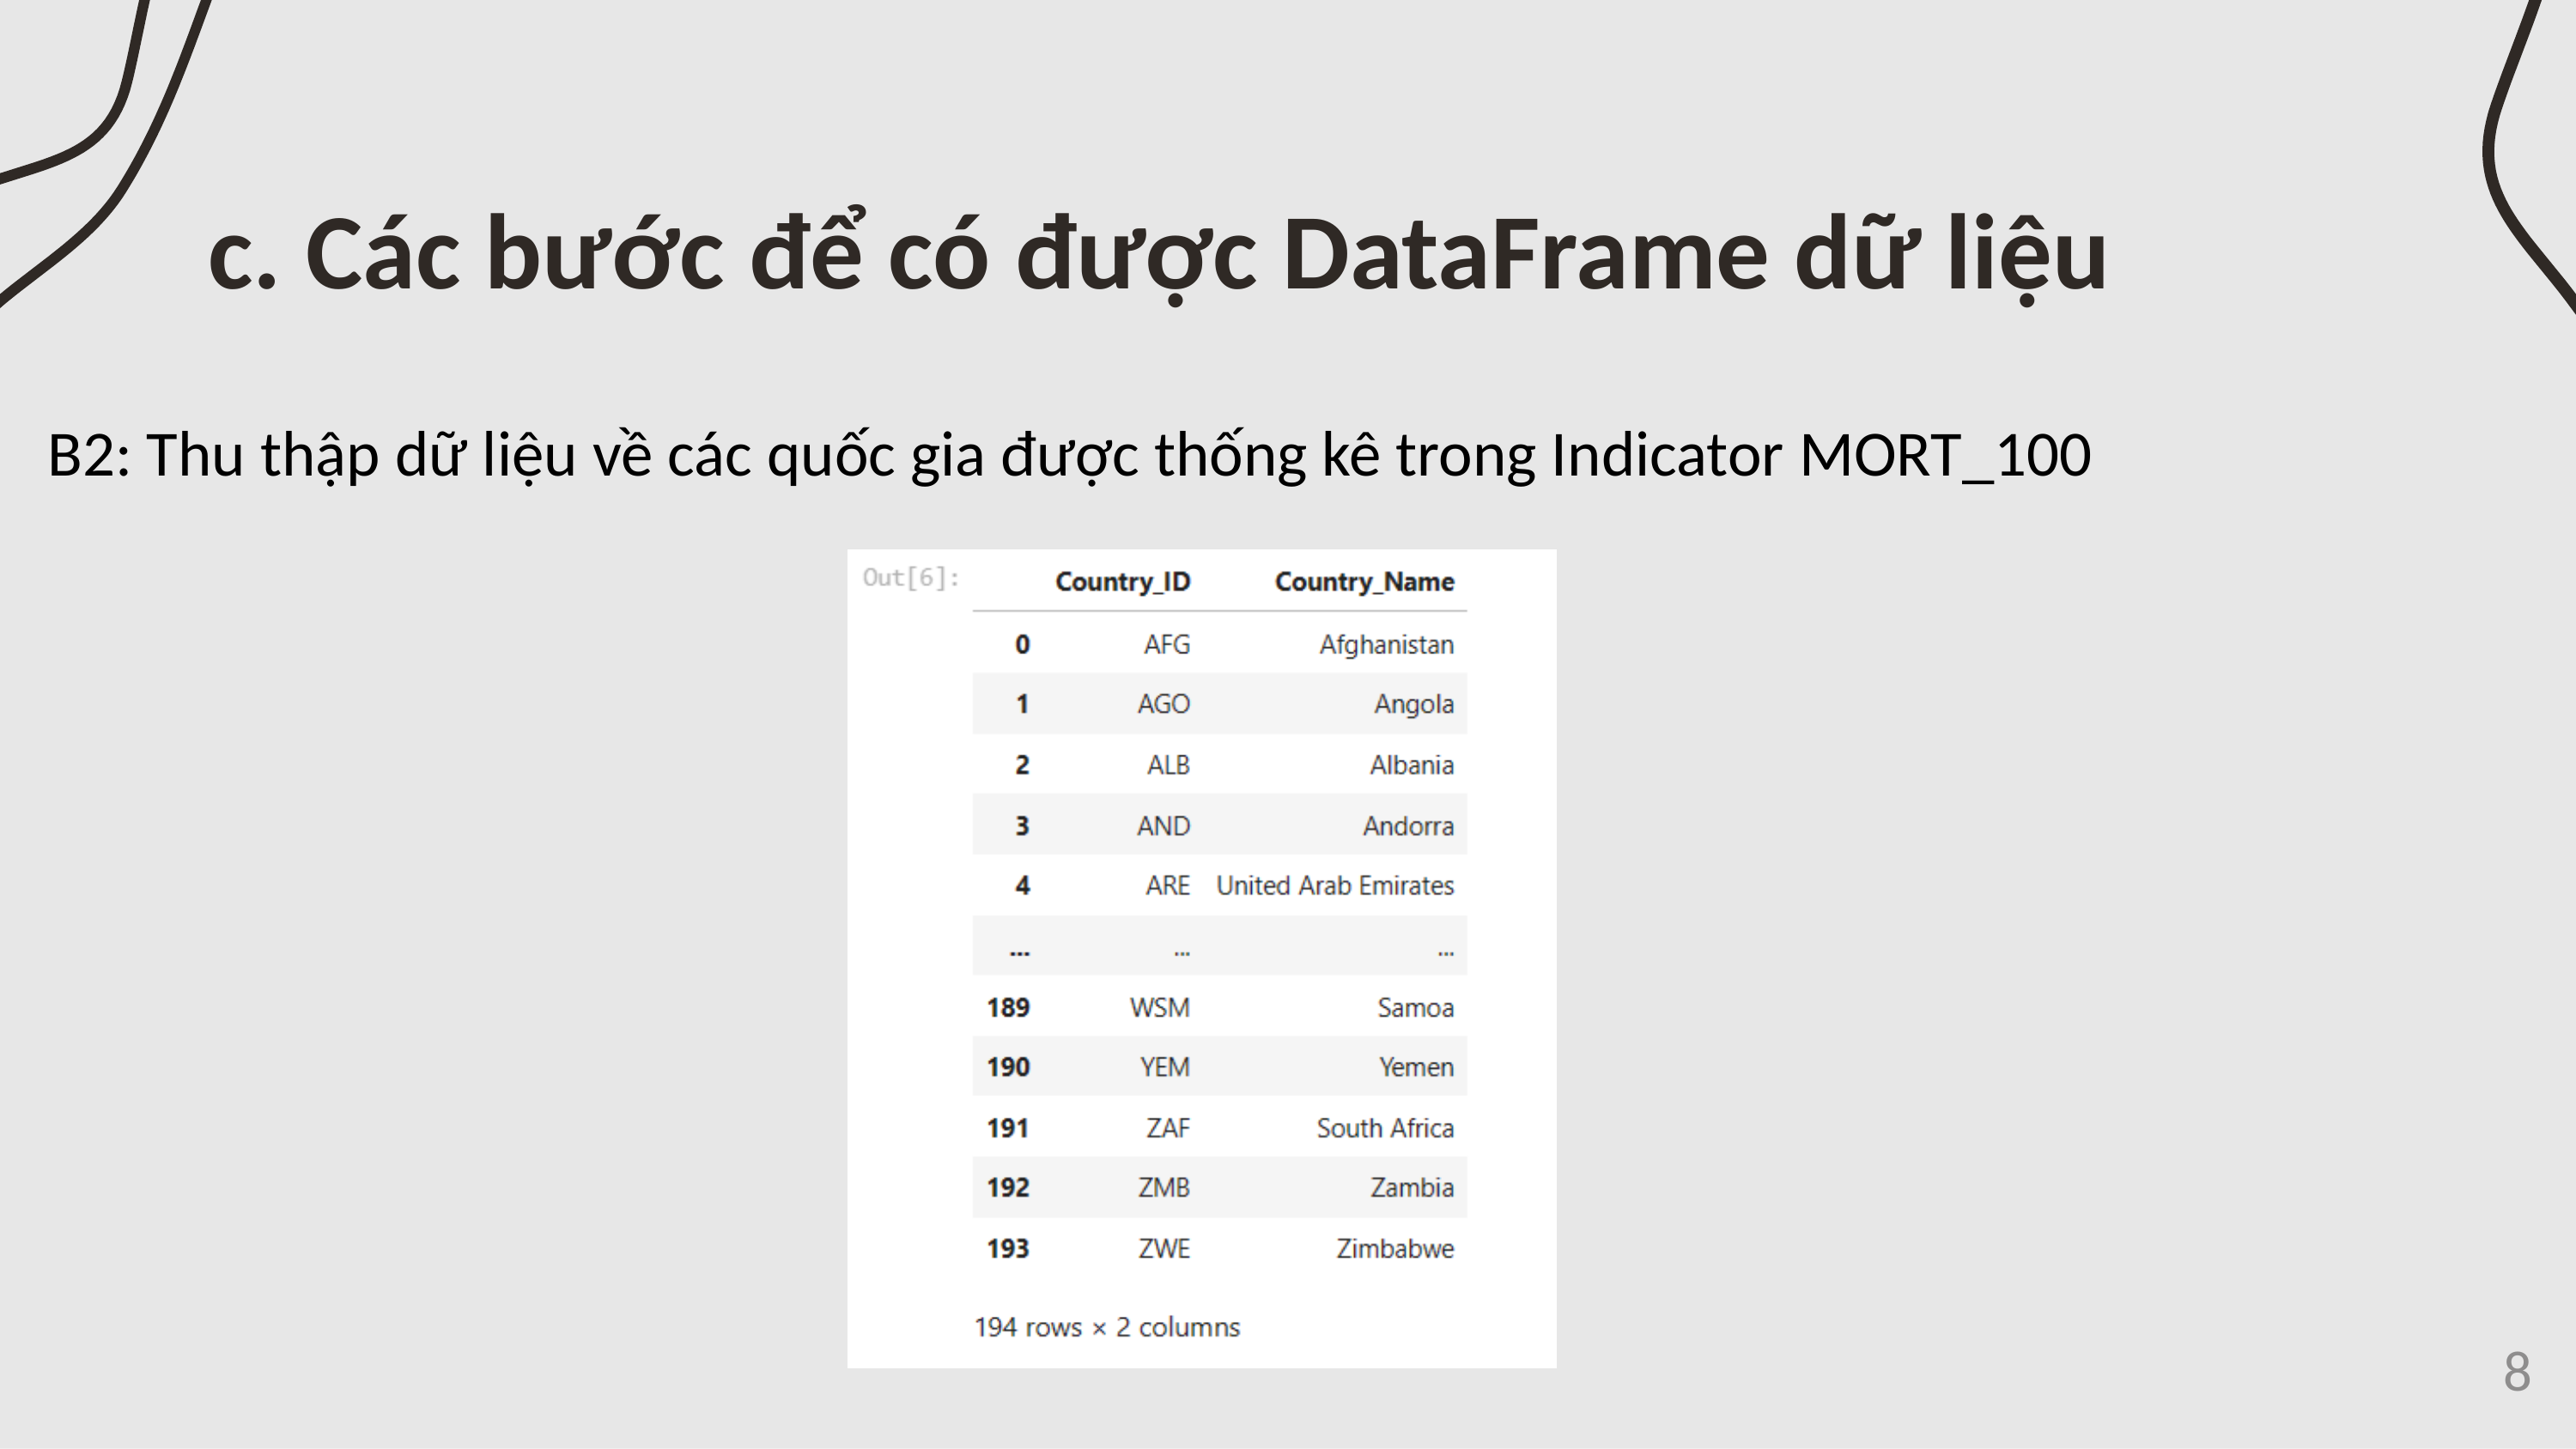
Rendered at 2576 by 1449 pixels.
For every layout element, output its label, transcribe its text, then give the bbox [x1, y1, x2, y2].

slide_number 8 [2468, 1346, 2540, 1449]
text_box B2: Thu thập dữ liệu về các quốc gia được thống kê trong Indicator MORT_100 [47, 409, 2544, 489]
picture [848, 549, 1558, 1368]
title c. Các bước để có được DataFrame dữ liệu [188, 179, 2576, 424]
